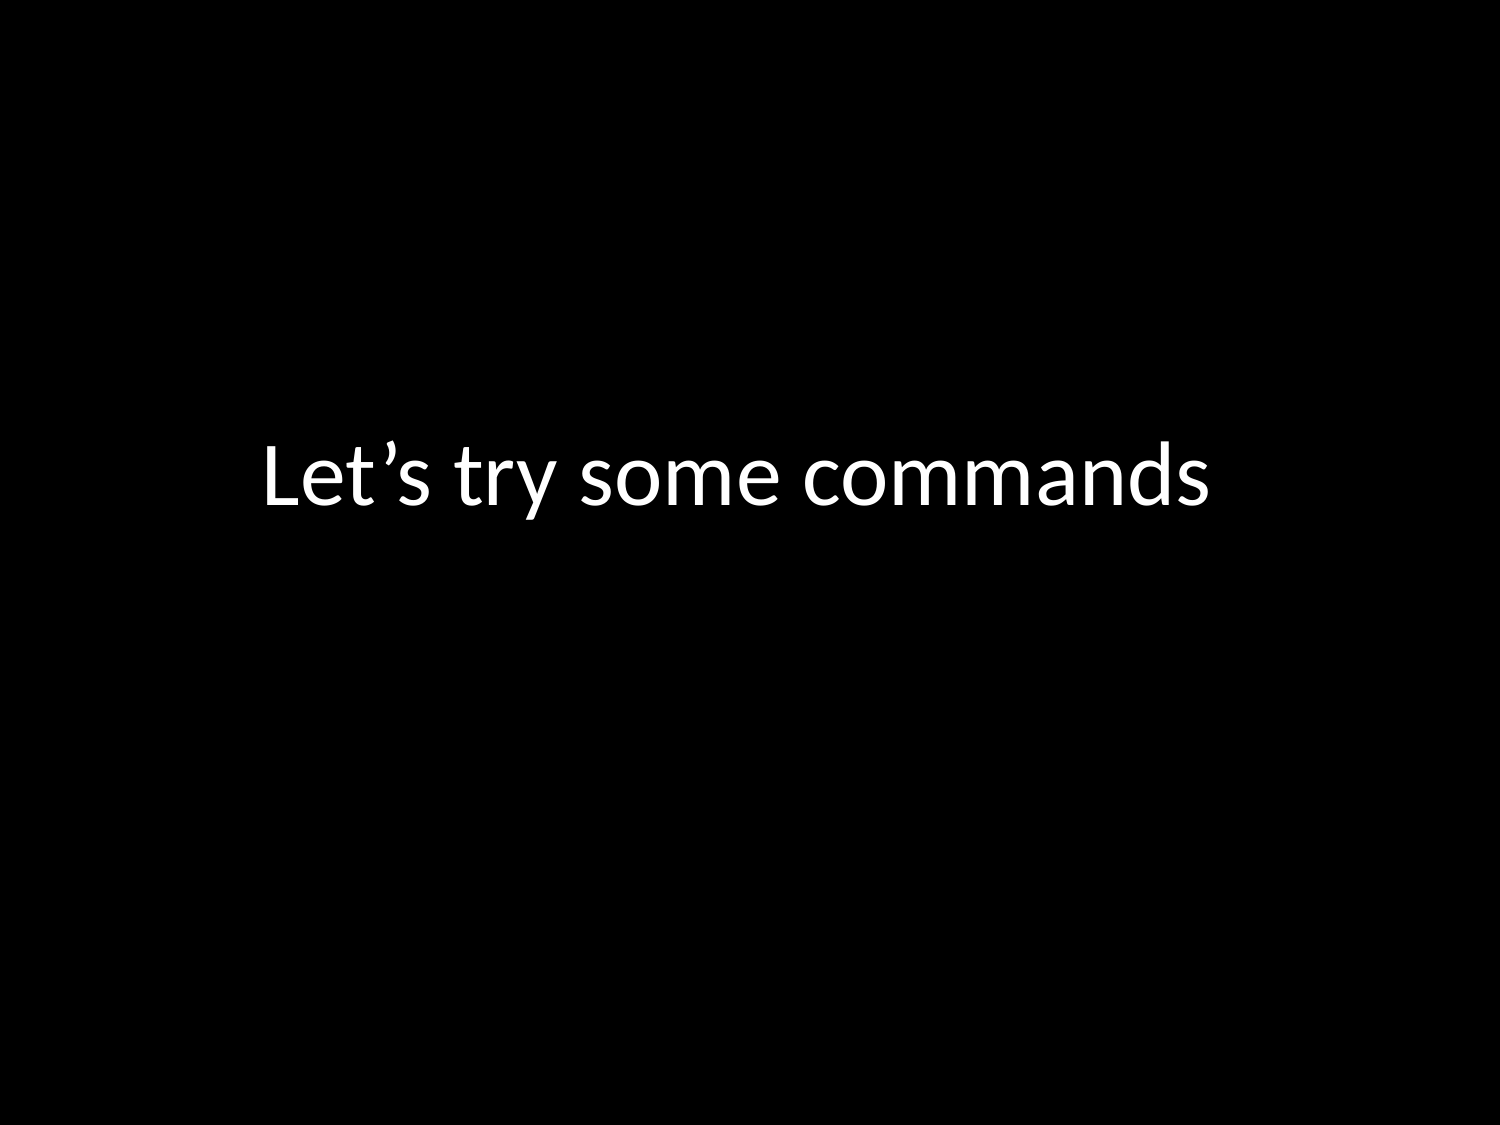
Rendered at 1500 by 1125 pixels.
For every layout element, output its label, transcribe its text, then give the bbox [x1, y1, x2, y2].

title Let’s try some commands [62, 375, 1413, 563]
